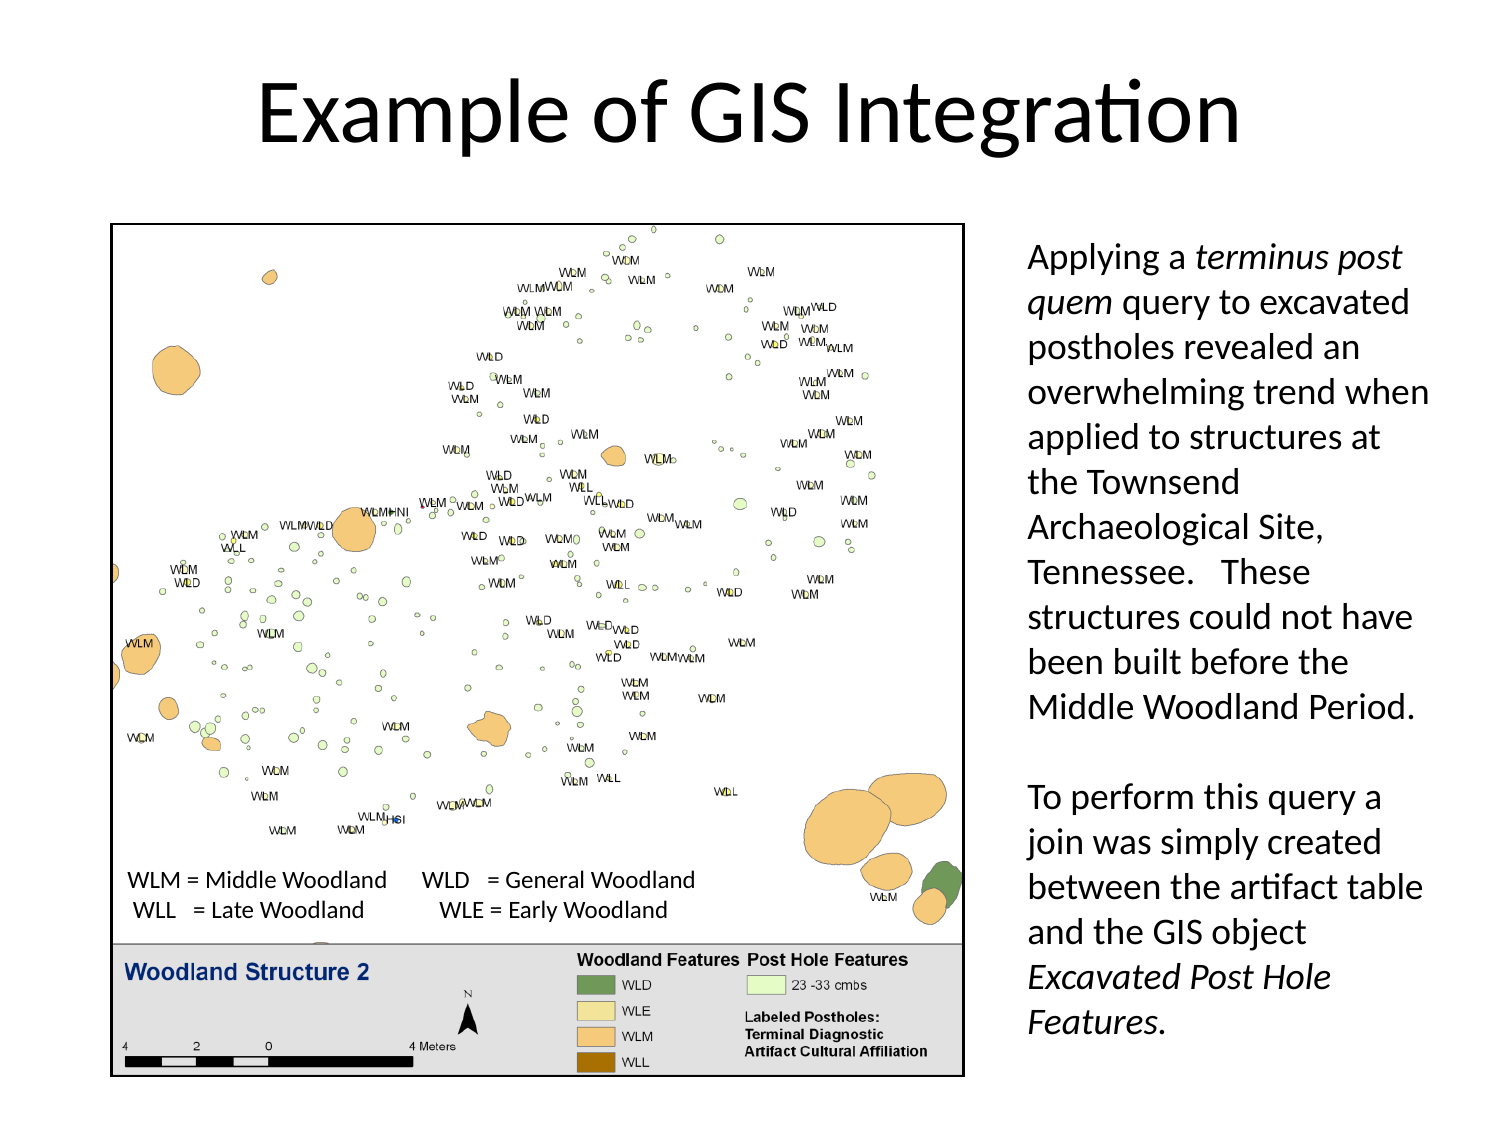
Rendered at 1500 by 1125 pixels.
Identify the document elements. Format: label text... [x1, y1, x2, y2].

title Example of GIS Integration [75, 12, 1425, 200]
text_box Applying a terminus post quem query to excavated postholes revealed an overwhelming trend when applied to structures at the Townsend Archaeological Site, Tennessee. These structures could not have been built before the Middle Woodland Period. To perform this query a join was simply created between the artifact table and the GIS object Excavated Post Hole Features. [1012, 224, 1450, 1050]
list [112, 224, 963, 1076]
